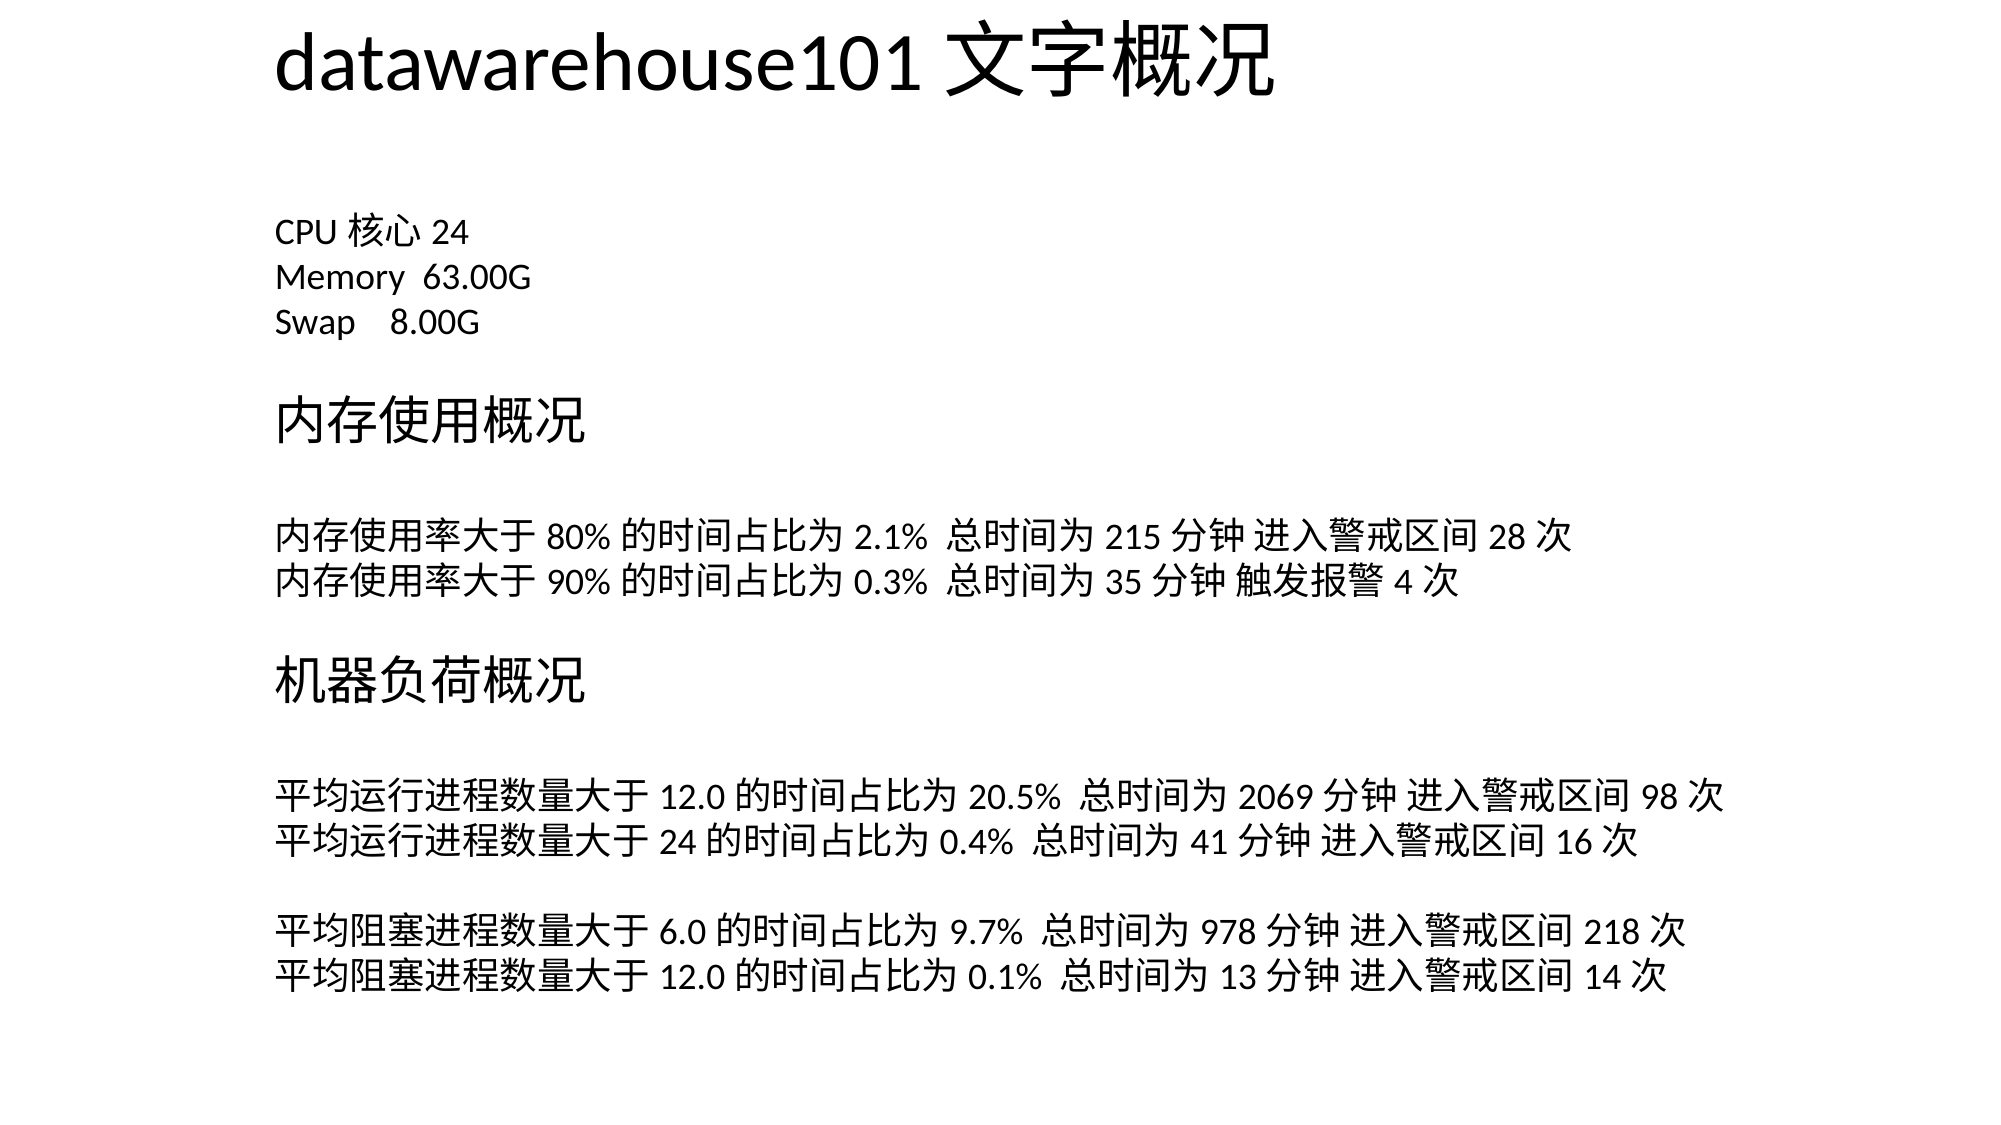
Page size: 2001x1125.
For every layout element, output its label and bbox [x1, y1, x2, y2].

text_box [260, 0, 1740, 1005]
